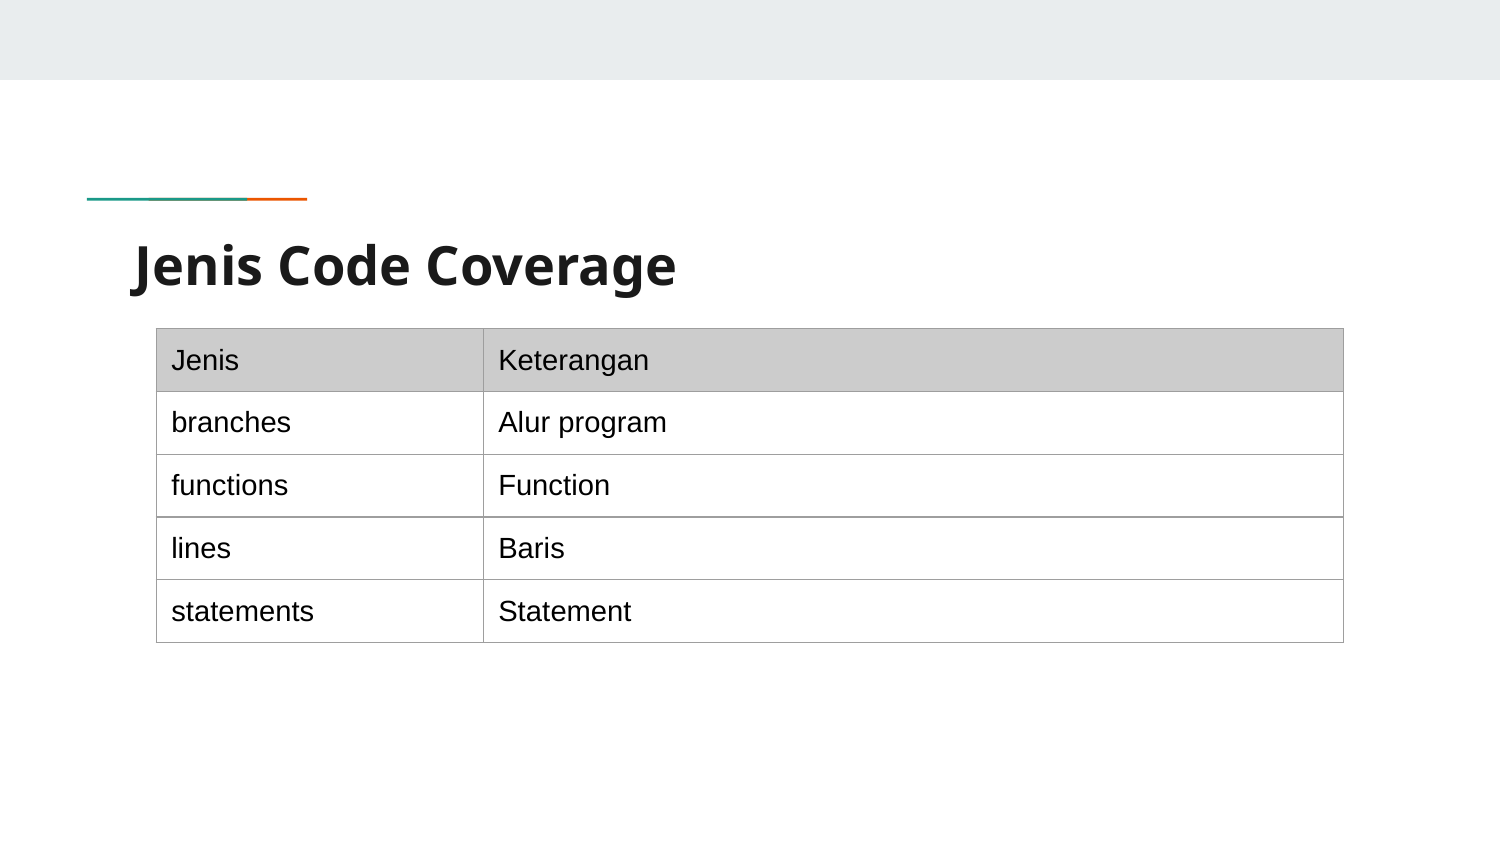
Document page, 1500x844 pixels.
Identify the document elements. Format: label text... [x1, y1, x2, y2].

table_cell functions [157, 455, 483, 516]
table_cell Function [484, 455, 1343, 516]
table_cell Statement [484, 580, 1343, 642]
table_cell branches [157, 392, 483, 454]
table_cell Baris [484, 518, 1343, 579]
table_cell Alur program [484, 392, 1343, 454]
title Jenis Code Coverage [119, 216, 1381, 305]
table_header Keterangan [484, 329, 1343, 391]
table_header Jenis [157, 329, 483, 391]
table_cell statements [157, 580, 483, 642]
table_cell lines [157, 518, 483, 579]
